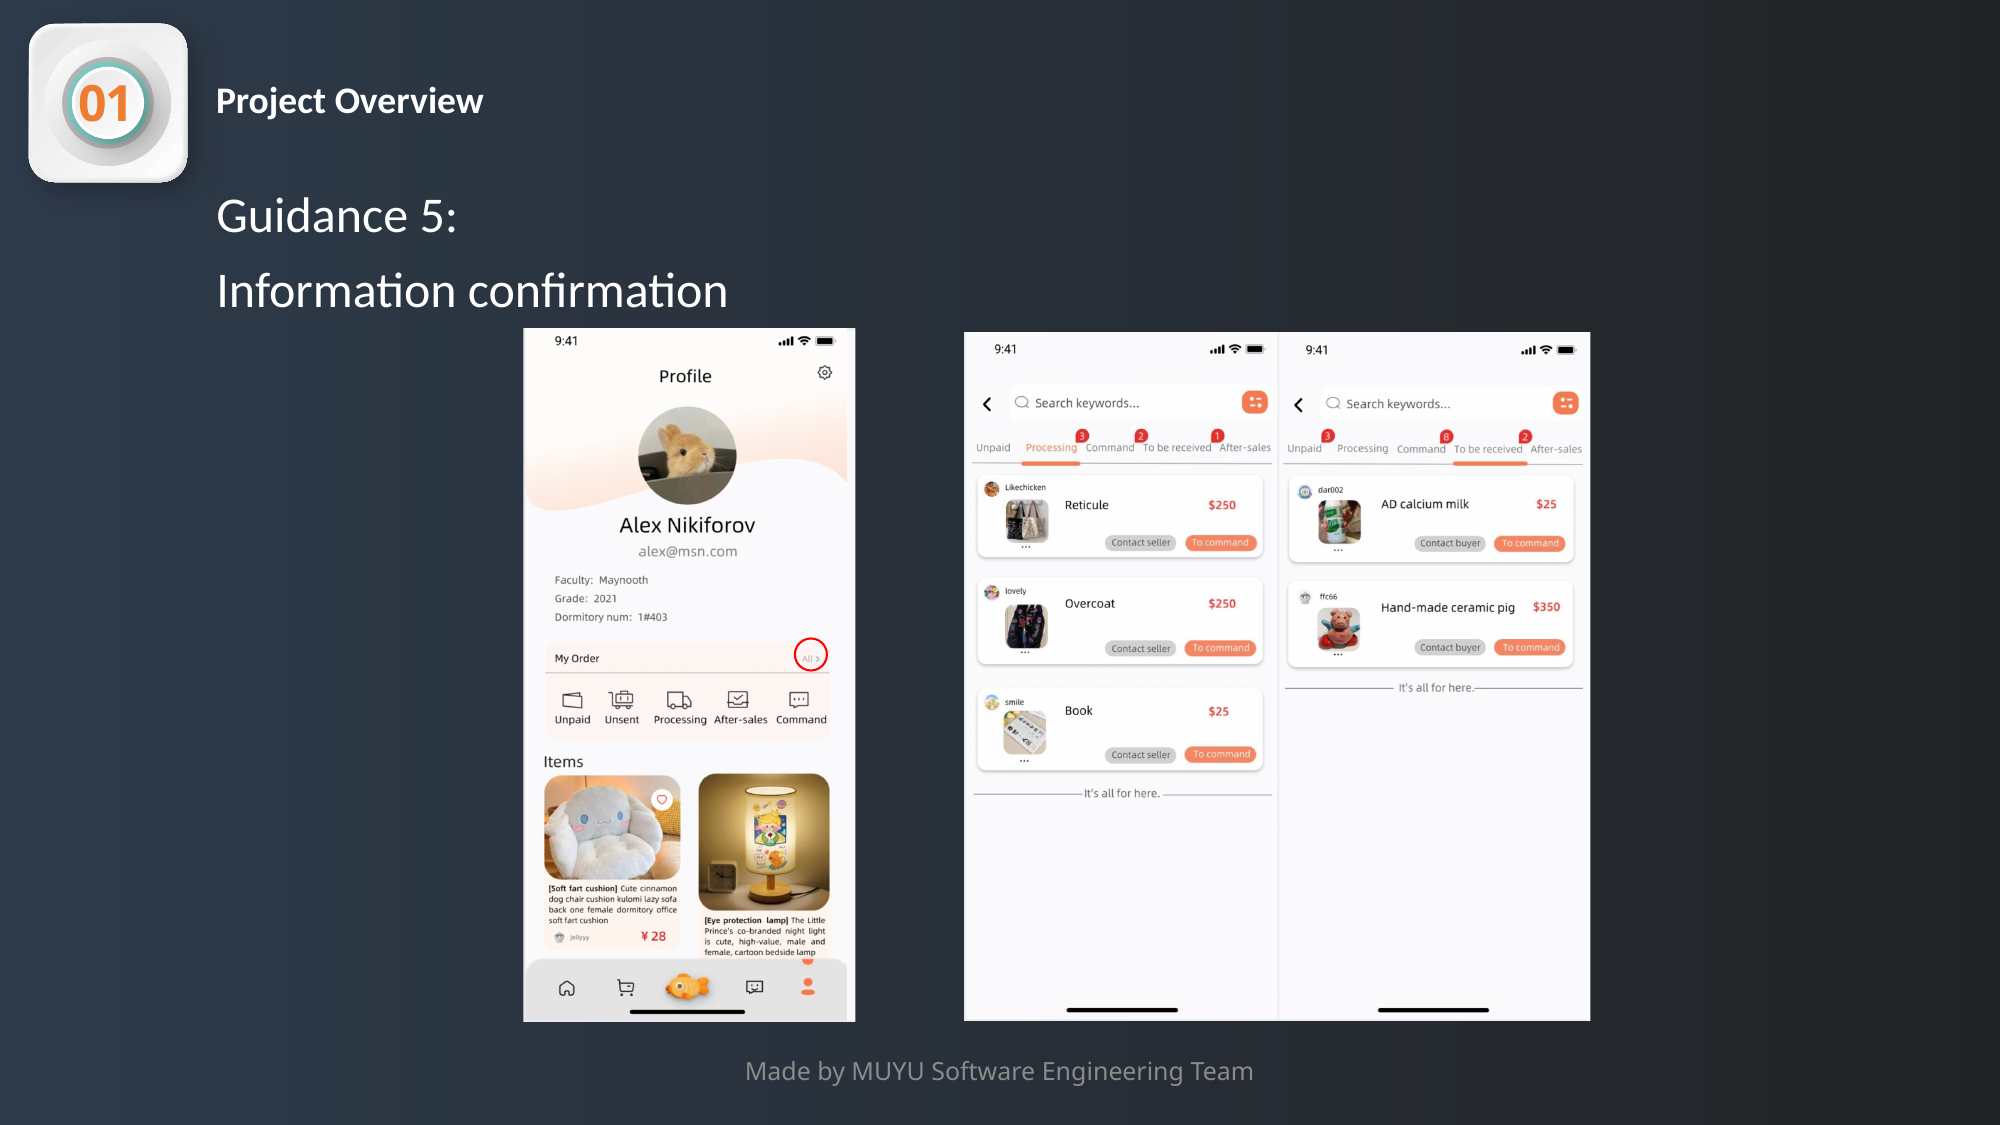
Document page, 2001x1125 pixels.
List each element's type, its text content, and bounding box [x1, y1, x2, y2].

text_box Guidance 5: Information confirmation [201, 182, 795, 329]
picture [523, 328, 1591, 1022]
text_box Project Overview [211, 68, 501, 129]
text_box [28, 23, 188, 183]
footer Made by MUYU Software Engineering Team [662, 1042, 1338, 1103]
